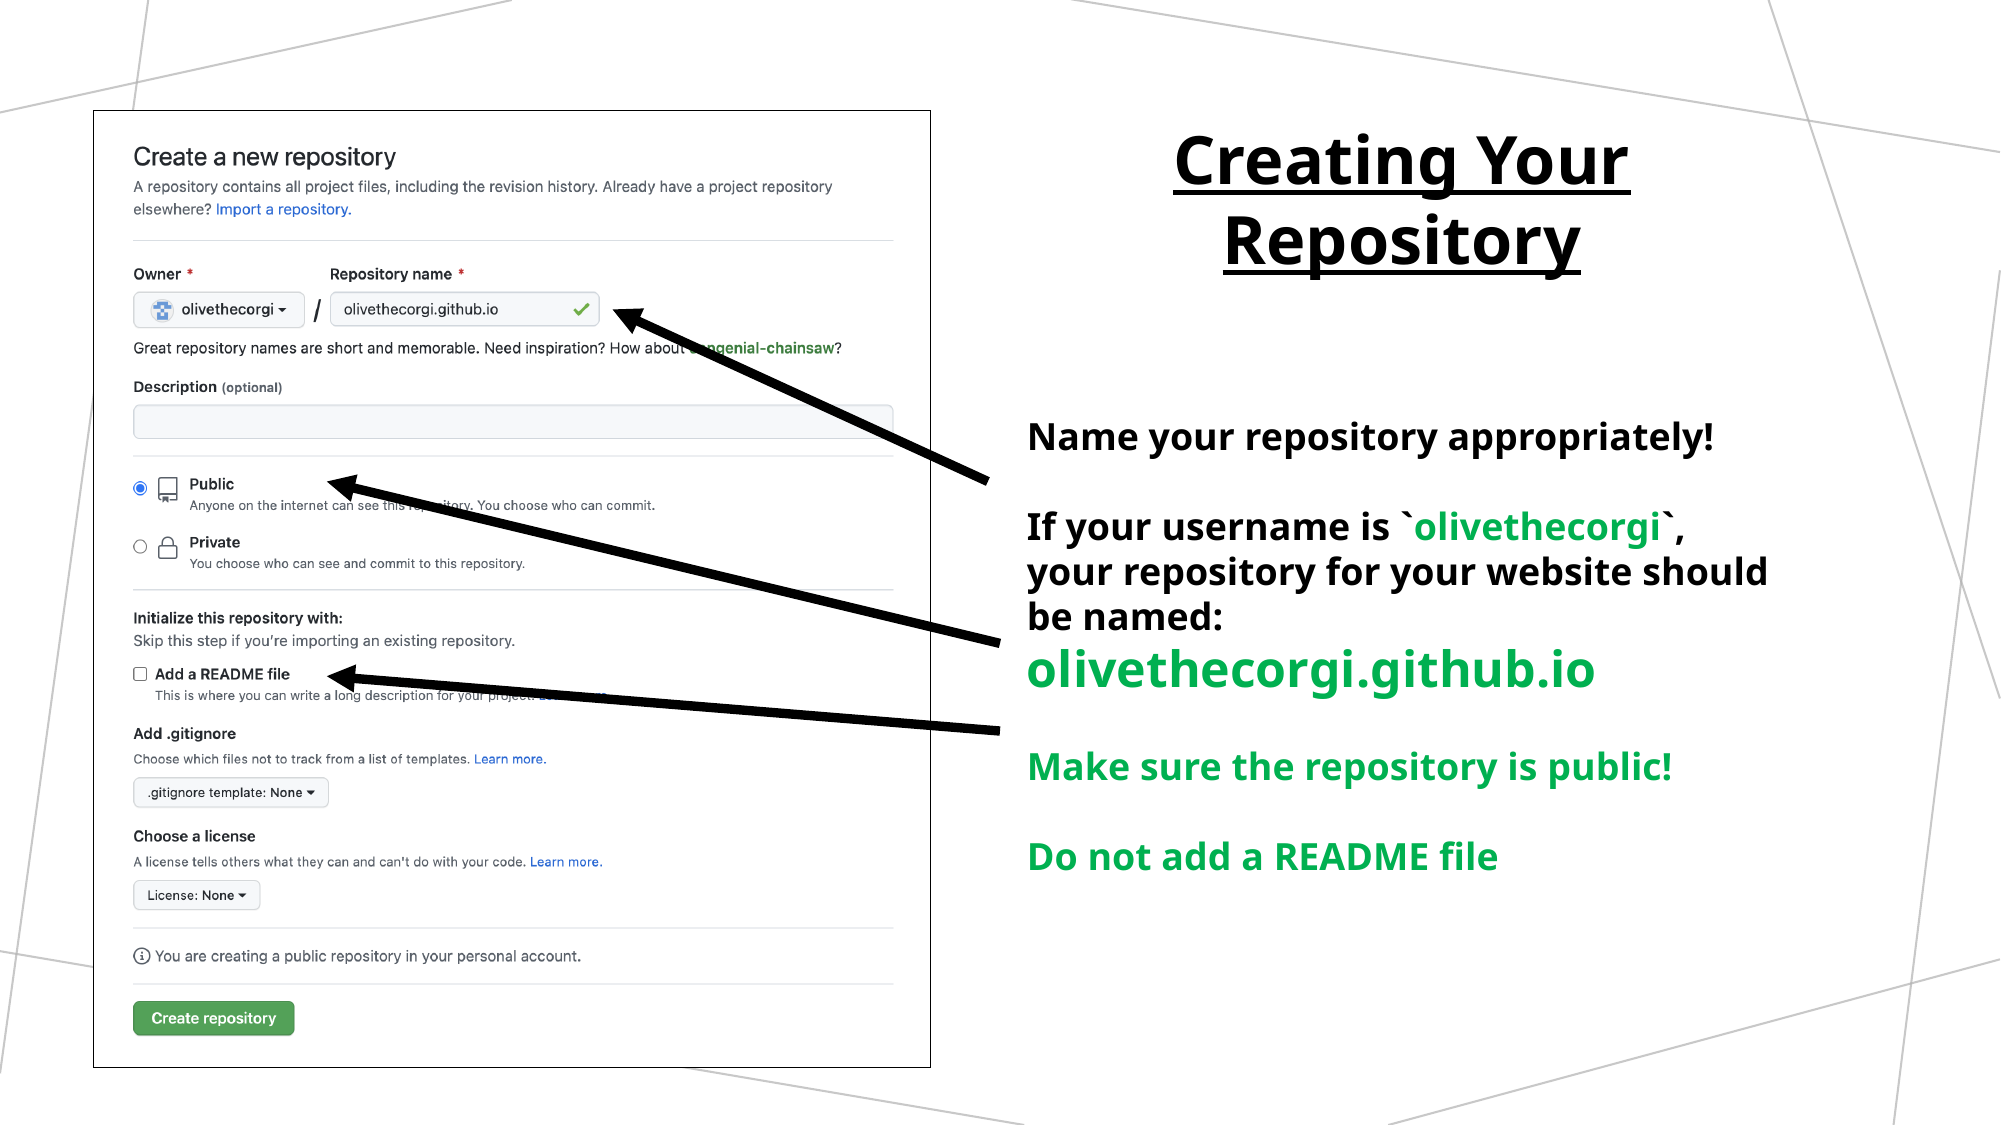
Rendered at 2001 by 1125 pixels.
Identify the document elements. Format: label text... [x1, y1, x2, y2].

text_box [326, 676, 1001, 732]
text_box Creating Your Repository Name your repository appropriately! If your username is `olivethecorgi`, your repository for your website should be named: olivethecorgi.github.io Make sure the repository is public! Do not add a README file [1012, 110, 1792, 931]
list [92, 110, 931, 1068]
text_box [612, 309, 988, 481]
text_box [326, 481, 1001, 644]
